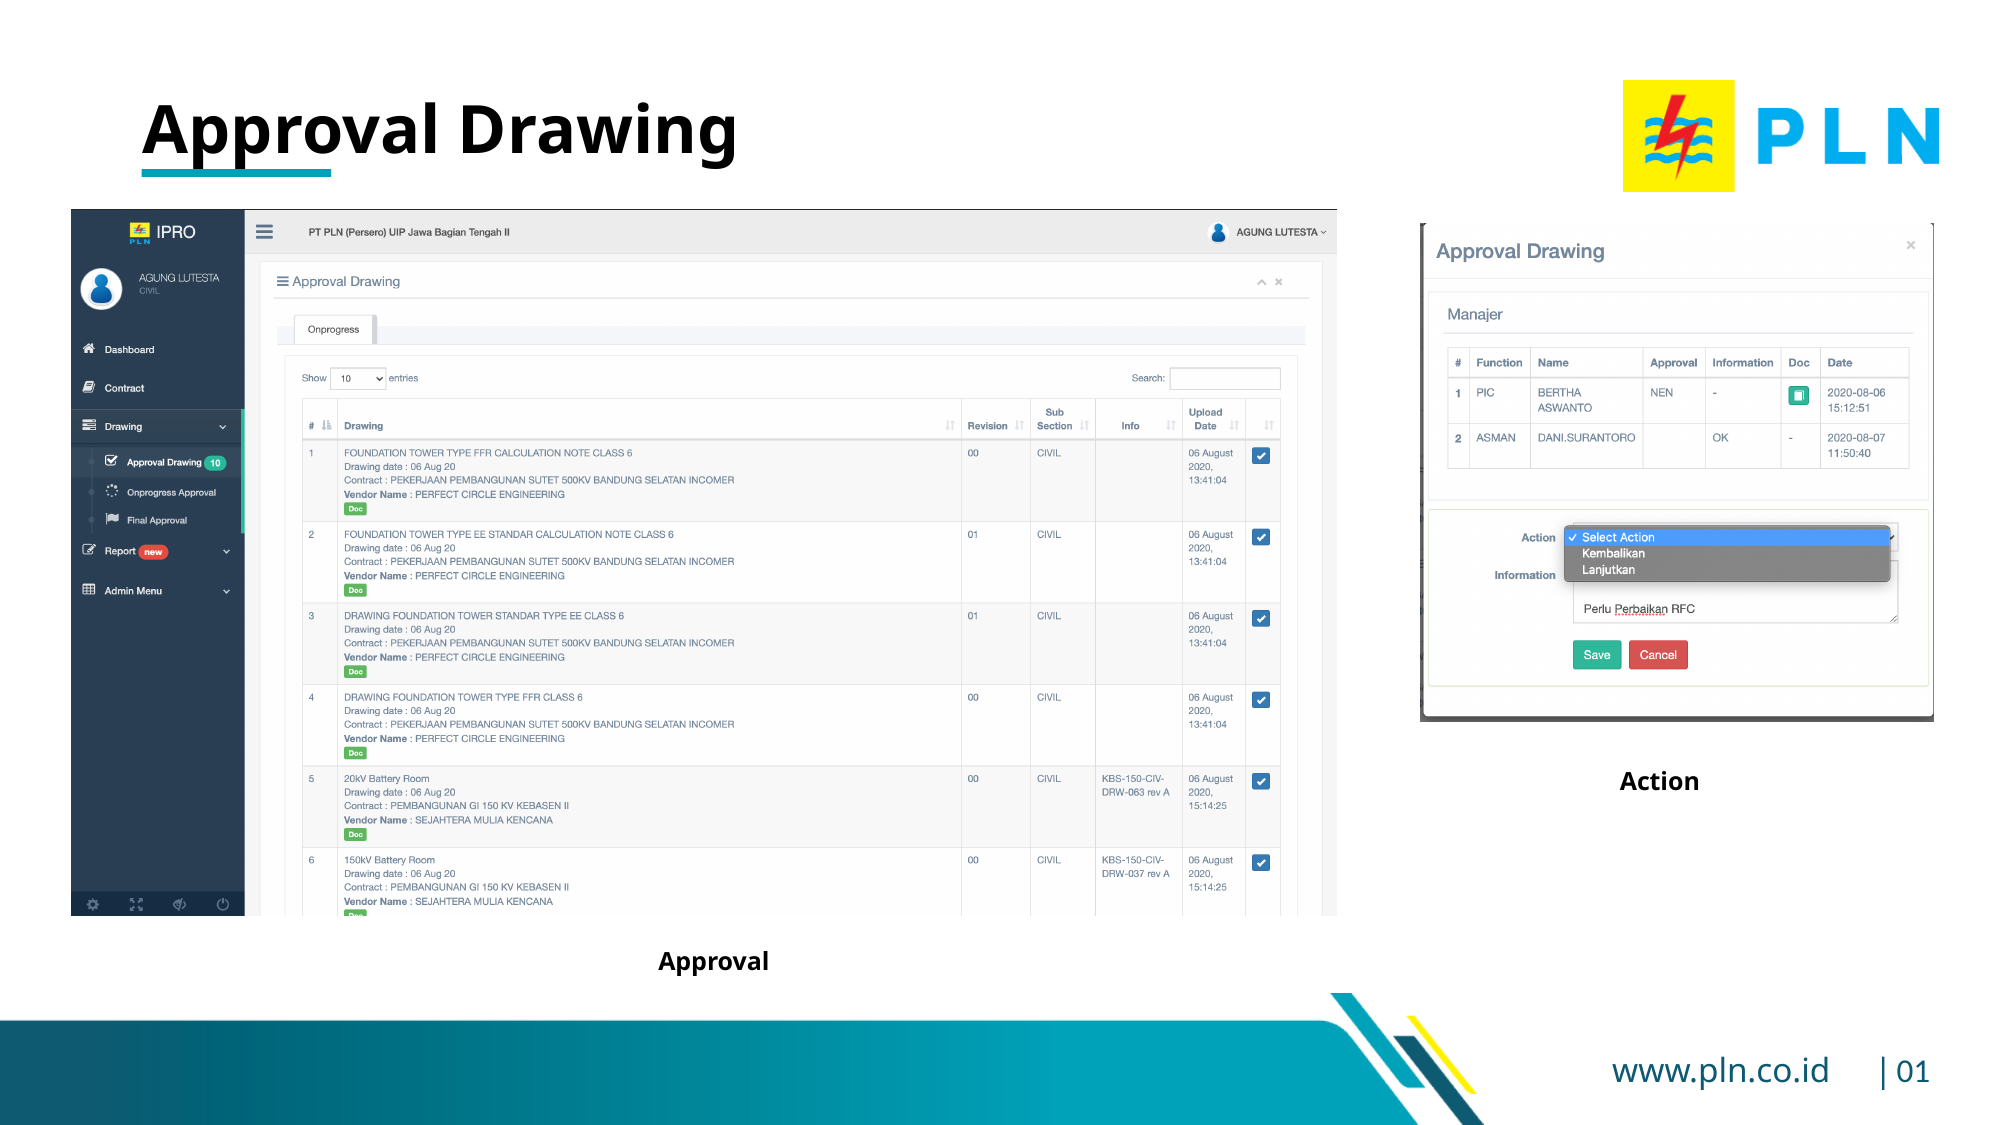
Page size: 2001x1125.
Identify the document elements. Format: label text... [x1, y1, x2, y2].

picture [0, 993, 1484, 1125]
picture [1420, 223, 1934, 722]
picture [71, 209, 1337, 916]
text_box Action [1604, 761, 1731, 810]
picture [1623, 80, 1939, 192]
title Approval Drawing [128, 88, 1605, 184]
list 01 [1881, 1046, 1960, 1102]
text_box Approval [643, 941, 980, 991]
